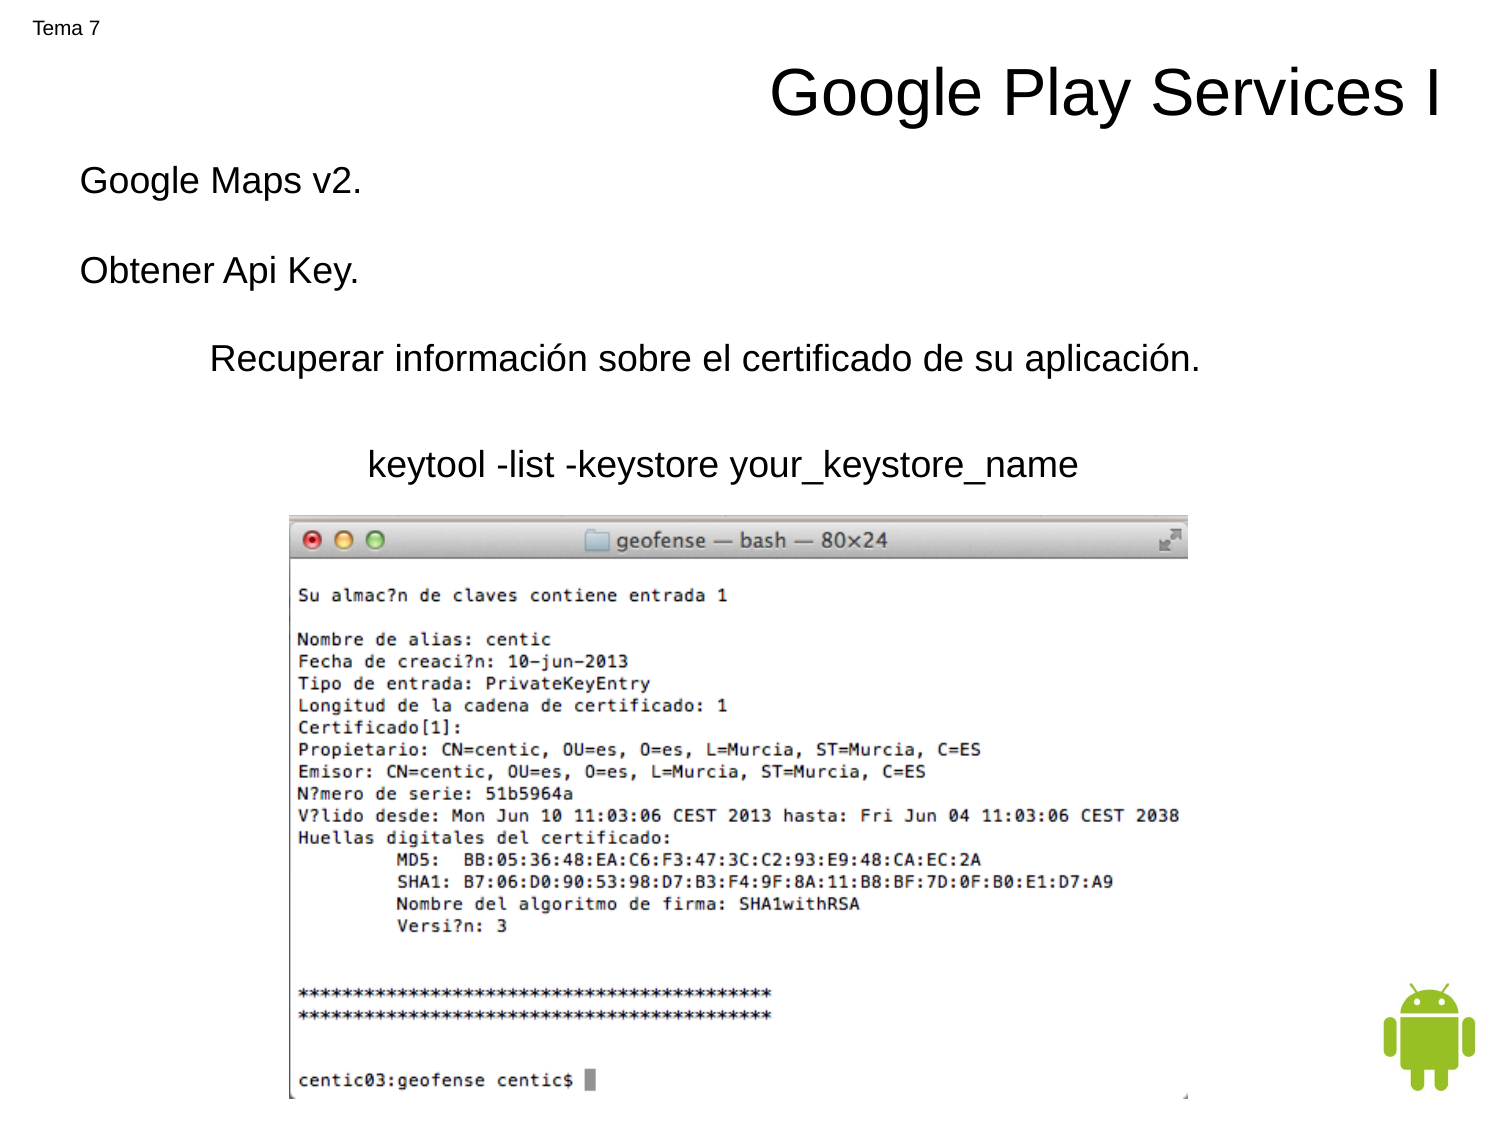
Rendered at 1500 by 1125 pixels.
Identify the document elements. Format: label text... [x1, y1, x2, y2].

title Google Play Services I [631, 66, 1459, 111]
text_box Tema 7 [17, 7, 195, 48]
text_box keytool -list -keystore your_keystore_name [352, 432, 1094, 493]
text_box Google Maps v2. Obtener Api Key. [64, 148, 585, 299]
text_box Recuperar información sobre el certificado de su aplicación. [194, 326, 1471, 386]
picture [288, 514, 1188, 1099]
picture [1375, 975, 1483, 1097]
